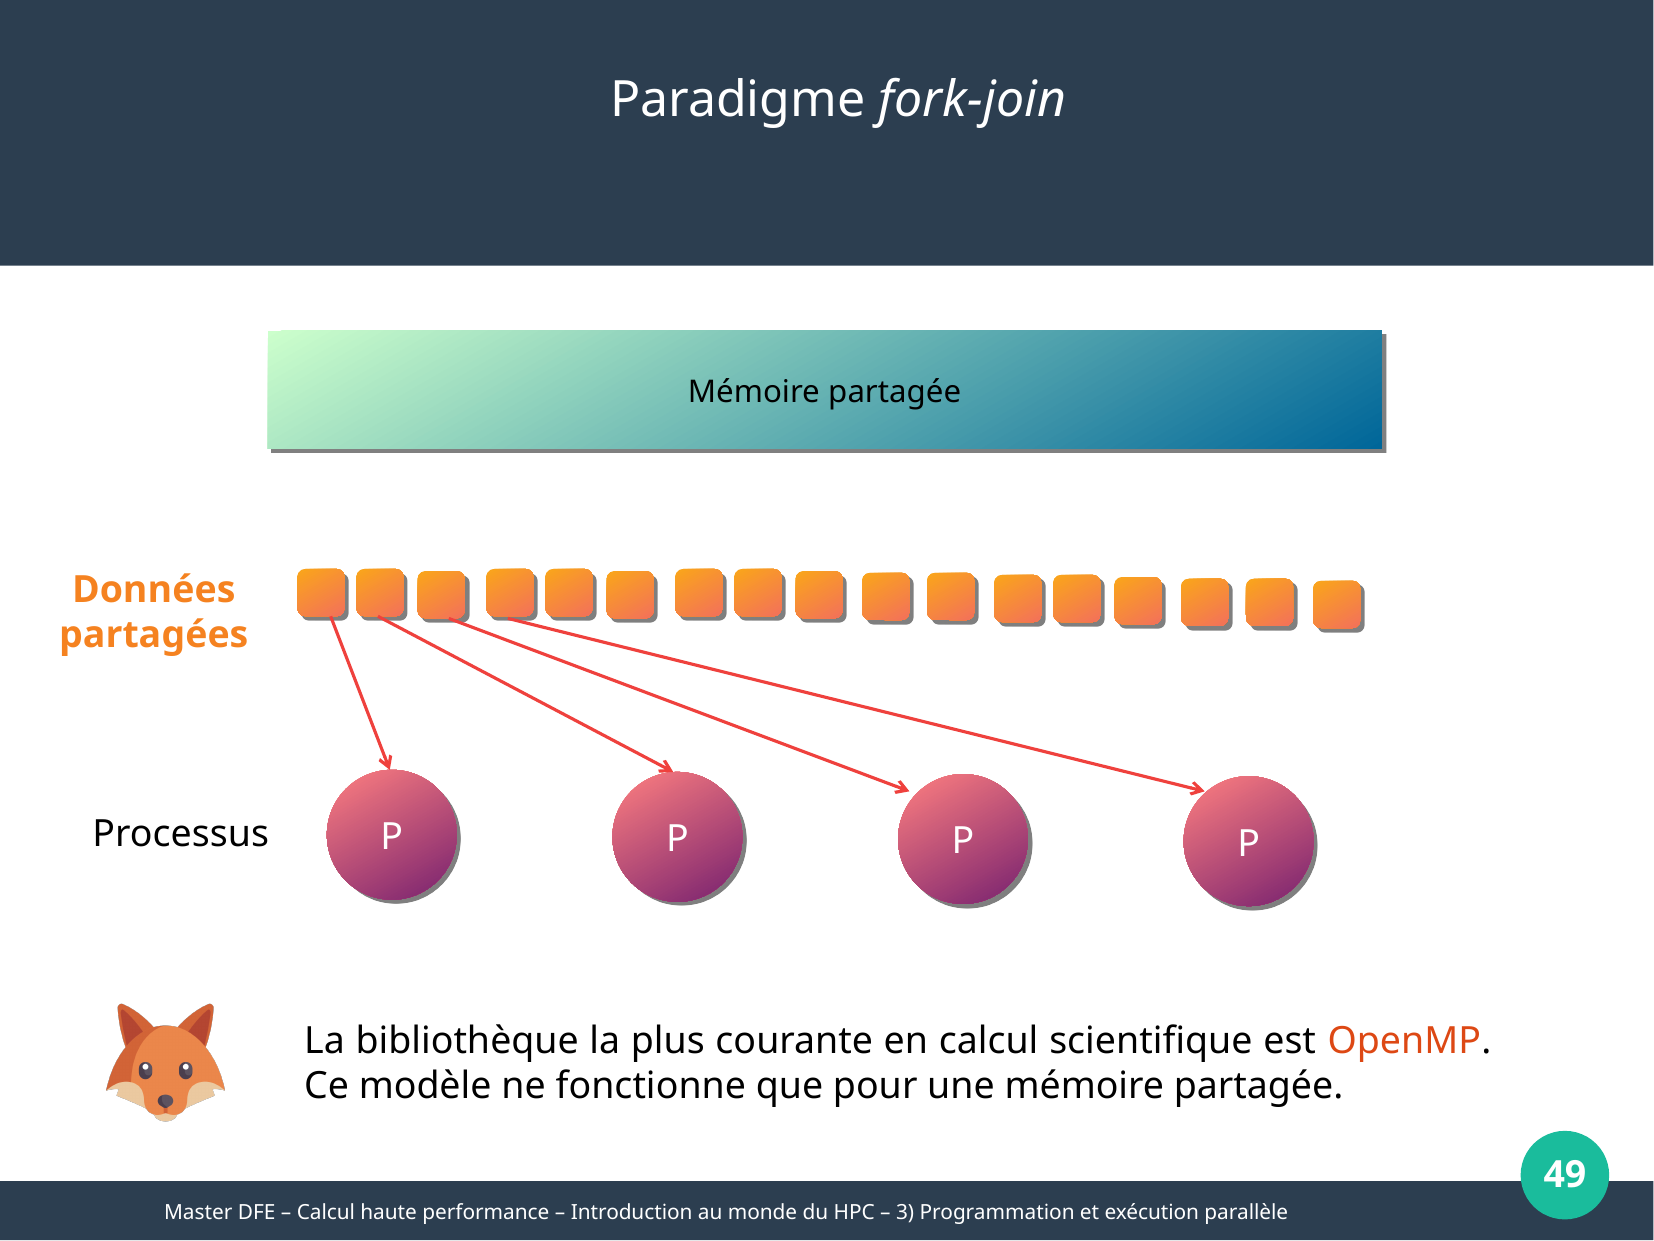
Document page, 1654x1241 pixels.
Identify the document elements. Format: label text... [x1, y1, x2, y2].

text_box [507, 618, 1205, 795]
text_box [545, 568, 593, 617]
text_box [994, 574, 1042, 623]
text_box Données partagées [34, 557, 274, 674]
text_box P [326, 769, 457, 900]
text_box [1114, 577, 1162, 625]
text_box [417, 571, 465, 619]
text_box [356, 568, 404, 617]
text_box [377, 616, 674, 772]
text_box [862, 572, 910, 621]
text_box [675, 568, 723, 617]
text_box Processus [61, 801, 301, 867]
text_box [1053, 574, 1101, 623]
text_box [1181, 578, 1229, 626]
text_box [1313, 580, 1361, 629]
text_box [795, 571, 843, 619]
picture [106, 1003, 225, 1122]
text_box [448, 618, 910, 794]
text_box Master DFE – Calcul haute performance – Introduction au monde du HPC – 3) Programmation et exécution parallèle [149, 1191, 1304, 1232]
text_box P [1183, 776, 1314, 907]
text_box [927, 572, 975, 621]
slide_number 49 [1505, 1116, 1624, 1235]
text_box La bibliothèque la plus courante en calcul scientifique est OpenMP. Ce modèle ne fonctionne que pour une mémoire partagée. [289, 1008, 1506, 1114]
text_box Paradigme fork-join [595, 58, 1082, 134]
text_box [606, 571, 654, 619]
text_box P [898, 774, 1028, 904]
text_box [1246, 578, 1294, 626]
text_box P [612, 771, 743, 902]
text_box [486, 568, 534, 617]
text_box [734, 568, 782, 617]
text_box [297, 568, 345, 617]
text_box Mémoire partagée [267, 330, 1382, 449]
text_box [330, 616, 392, 770]
